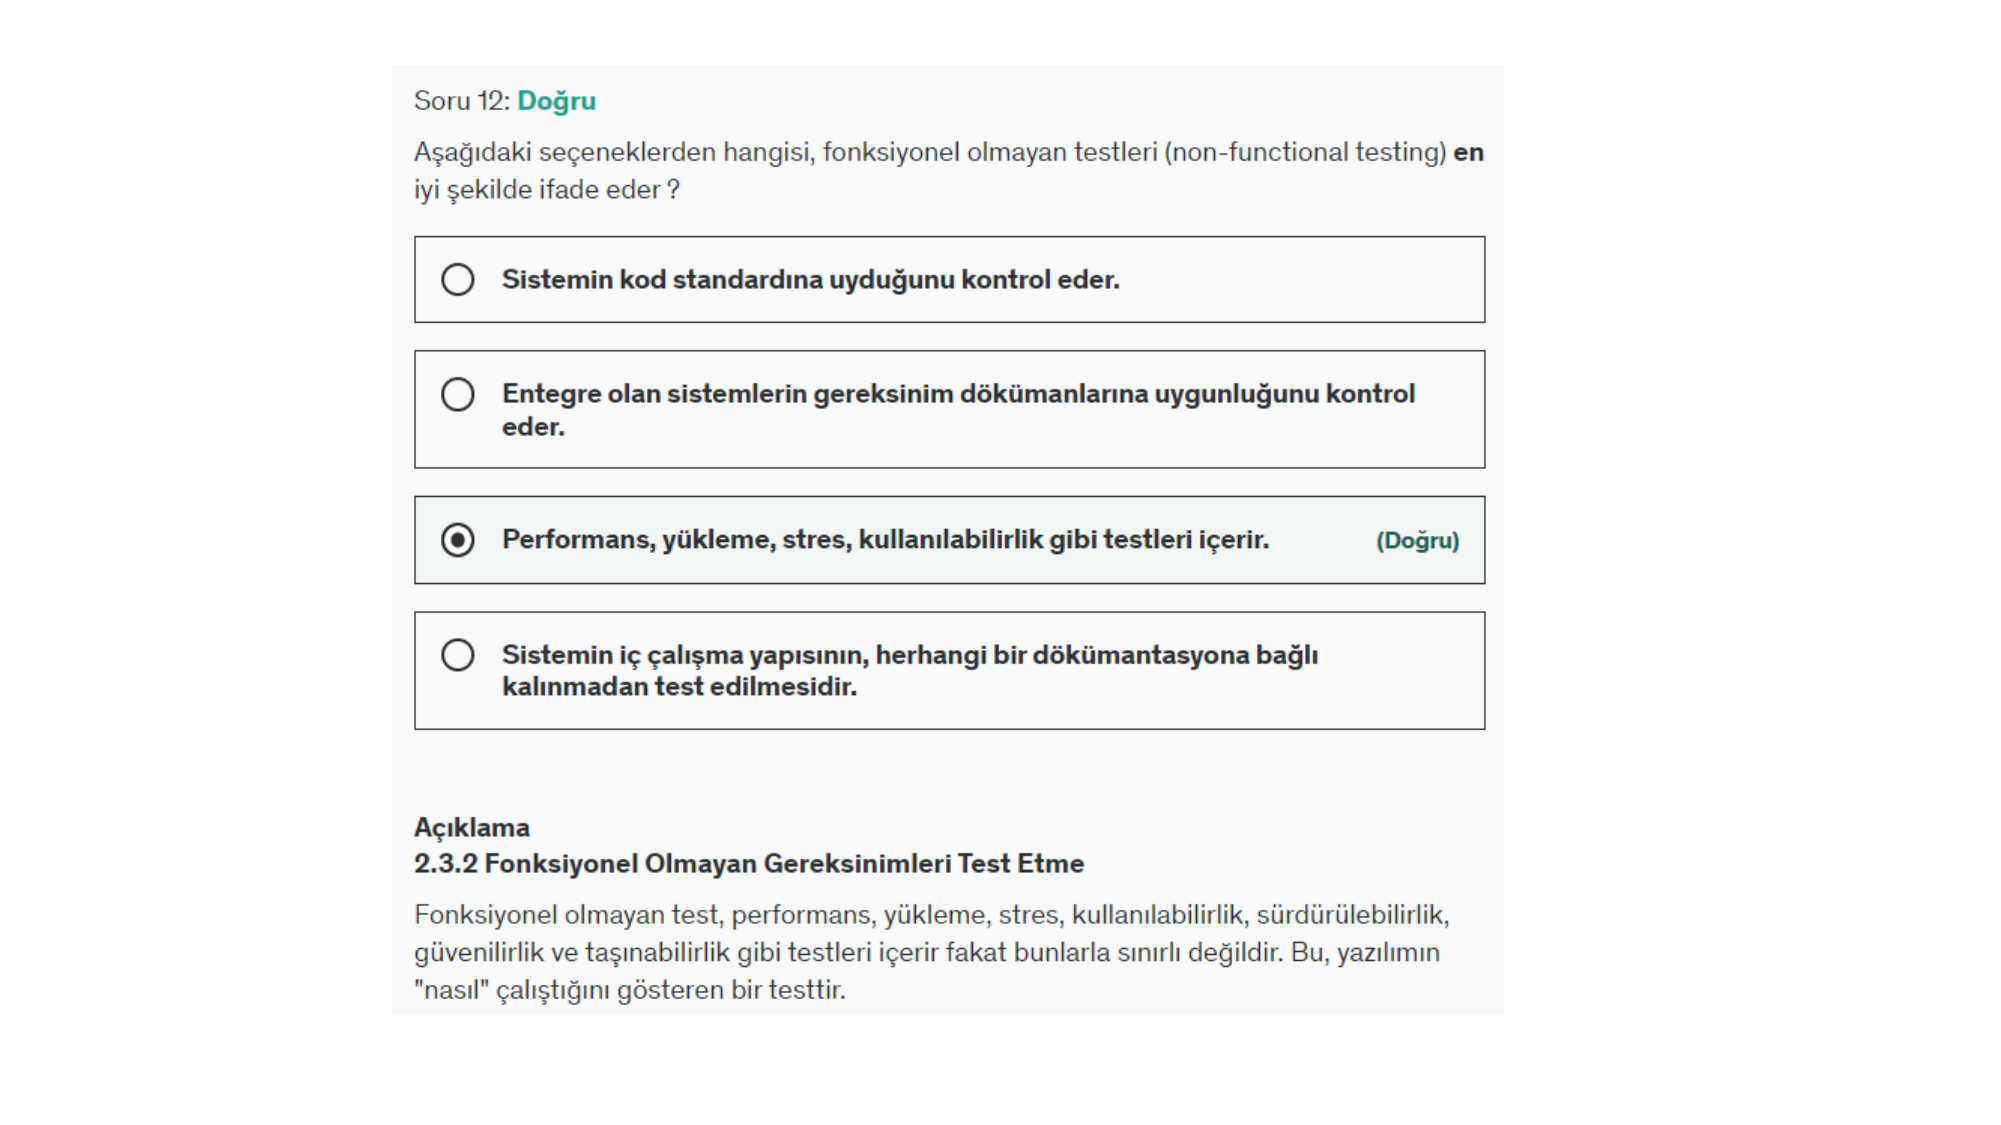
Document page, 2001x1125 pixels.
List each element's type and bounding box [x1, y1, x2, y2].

list [392, 65, 1504, 1014]
